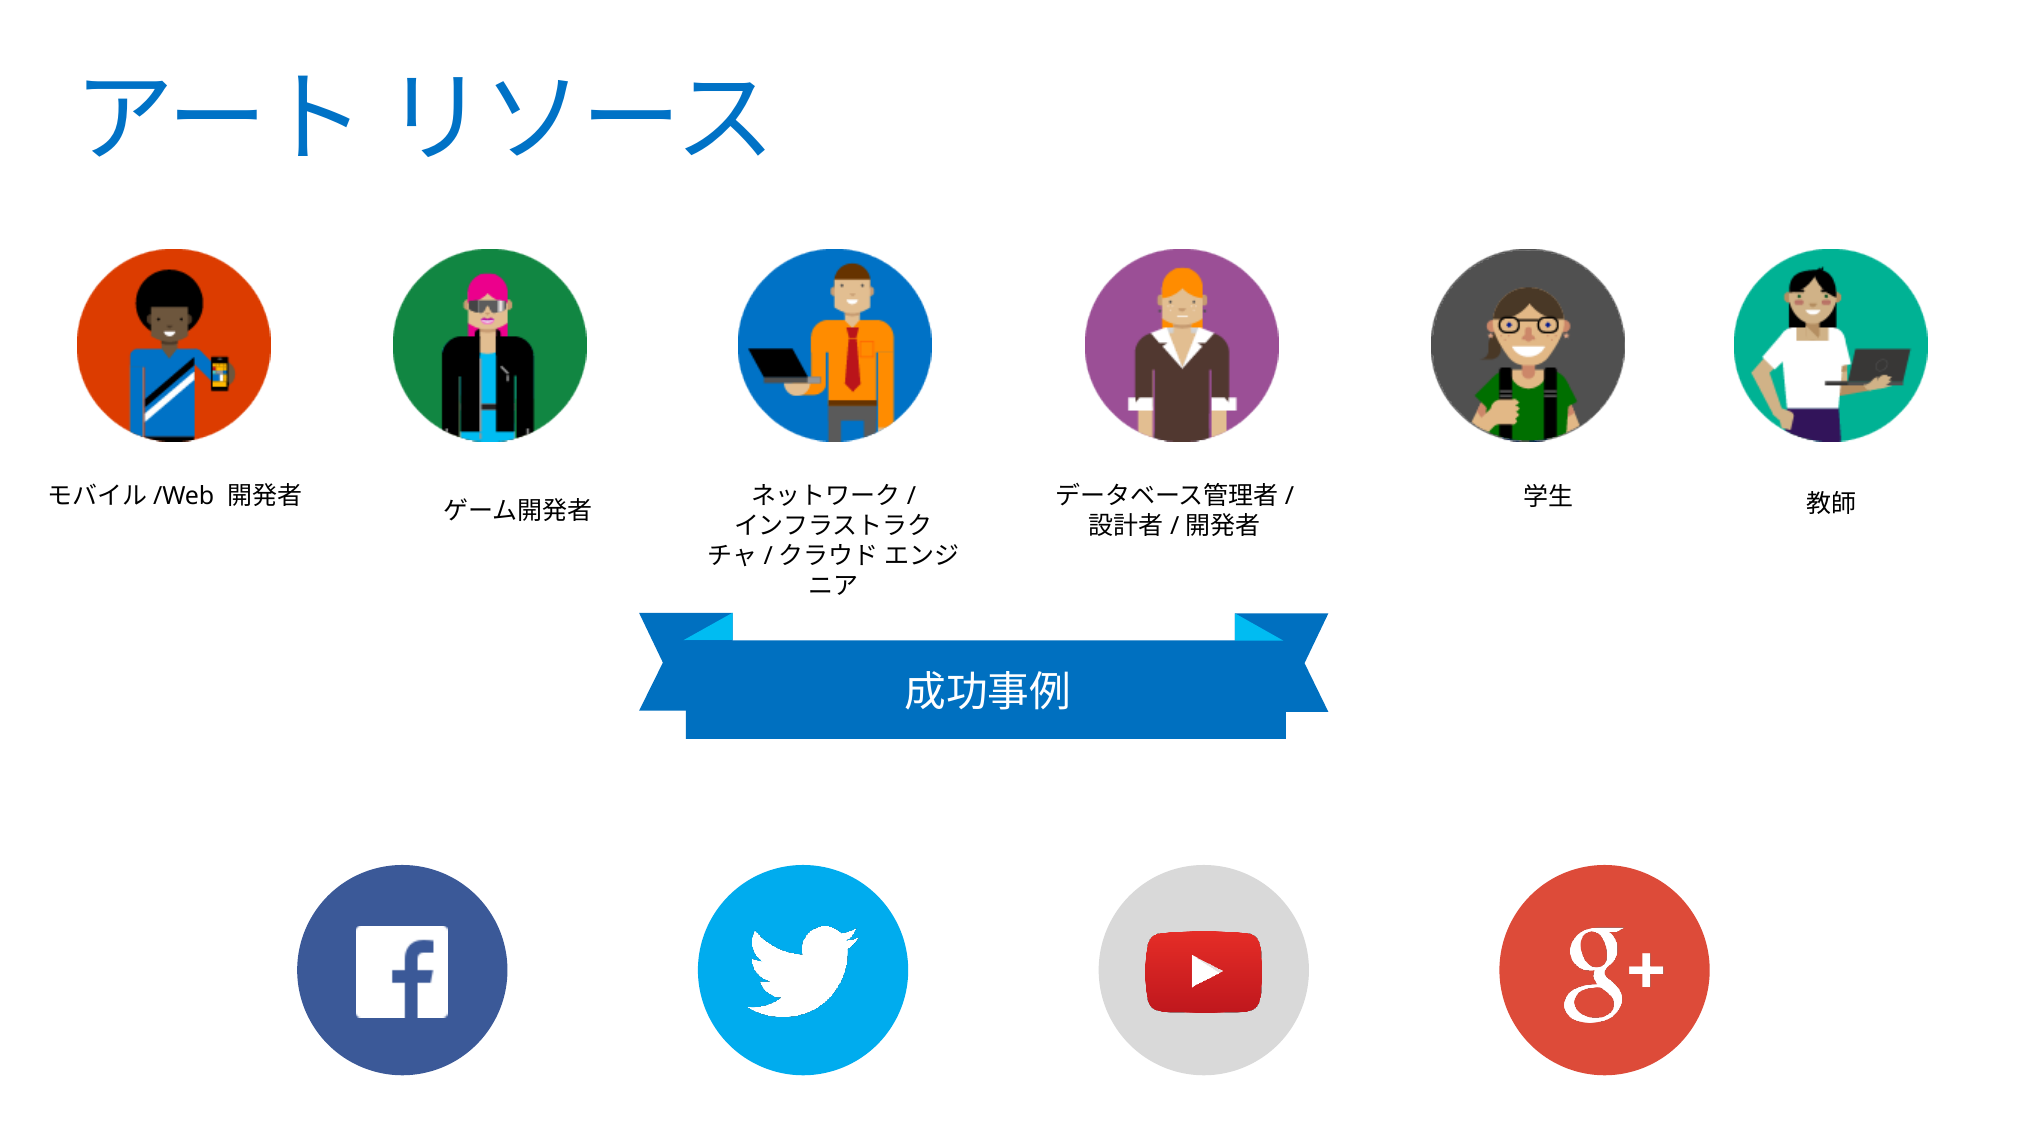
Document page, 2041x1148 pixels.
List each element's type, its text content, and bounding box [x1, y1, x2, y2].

picture [1734, 248, 1928, 443]
text_box [1532, 864, 1677, 892]
text_box ネットワーク/ インフラストラクチャ/クラウド エンジニア [683, 471, 984, 548]
picture [1530, 892, 1688, 1051]
picture [1085, 248, 1279, 443]
picture [738, 248, 932, 443]
text_box アート リソース [59, 59, 1980, 195]
picture [752, 927, 855, 1016]
text_box [1536, 1051, 1674, 1077]
picture [1431, 248, 1626, 443]
text_box [296, 864, 509, 1077]
picture [1145, 931, 1262, 1014]
text_box 学生 [1398, 472, 1700, 519]
text_box [1688, 904, 1711, 1036]
text_box [1498, 894, 1530, 1046]
text_box データベース管理者/ 設計者/開発者 [1010, 472, 1339, 549]
picture [356, 926, 448, 1018]
picture [77, 248, 271, 443]
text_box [638, 612, 1329, 740]
picture [393, 248, 587, 443]
text_box ゲーム開発者 [367, 487, 669, 533]
text_box [697, 864, 910, 1077]
text_box 教師 [1680, 480, 1982, 526]
text_box モバイル/Web 開発者 [24, 471, 325, 548]
text_box [1097, 864, 1310, 1077]
